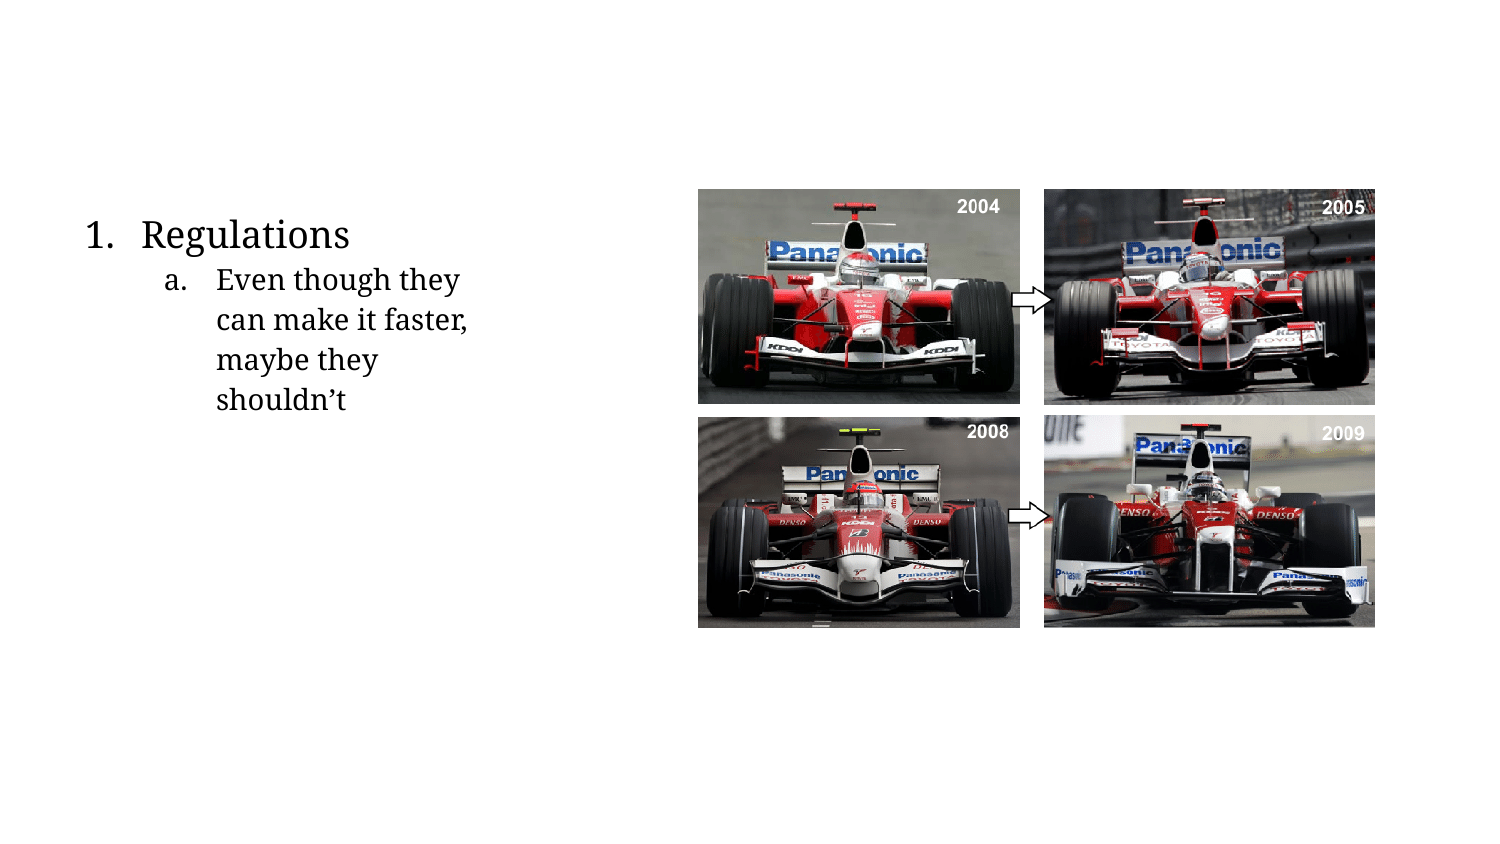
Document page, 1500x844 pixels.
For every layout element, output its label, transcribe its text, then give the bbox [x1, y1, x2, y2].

list Regulations Even though they can make it faster, maybe they shouldn’t [51, 189, 529, 750]
picture [698, 188, 1377, 628]
